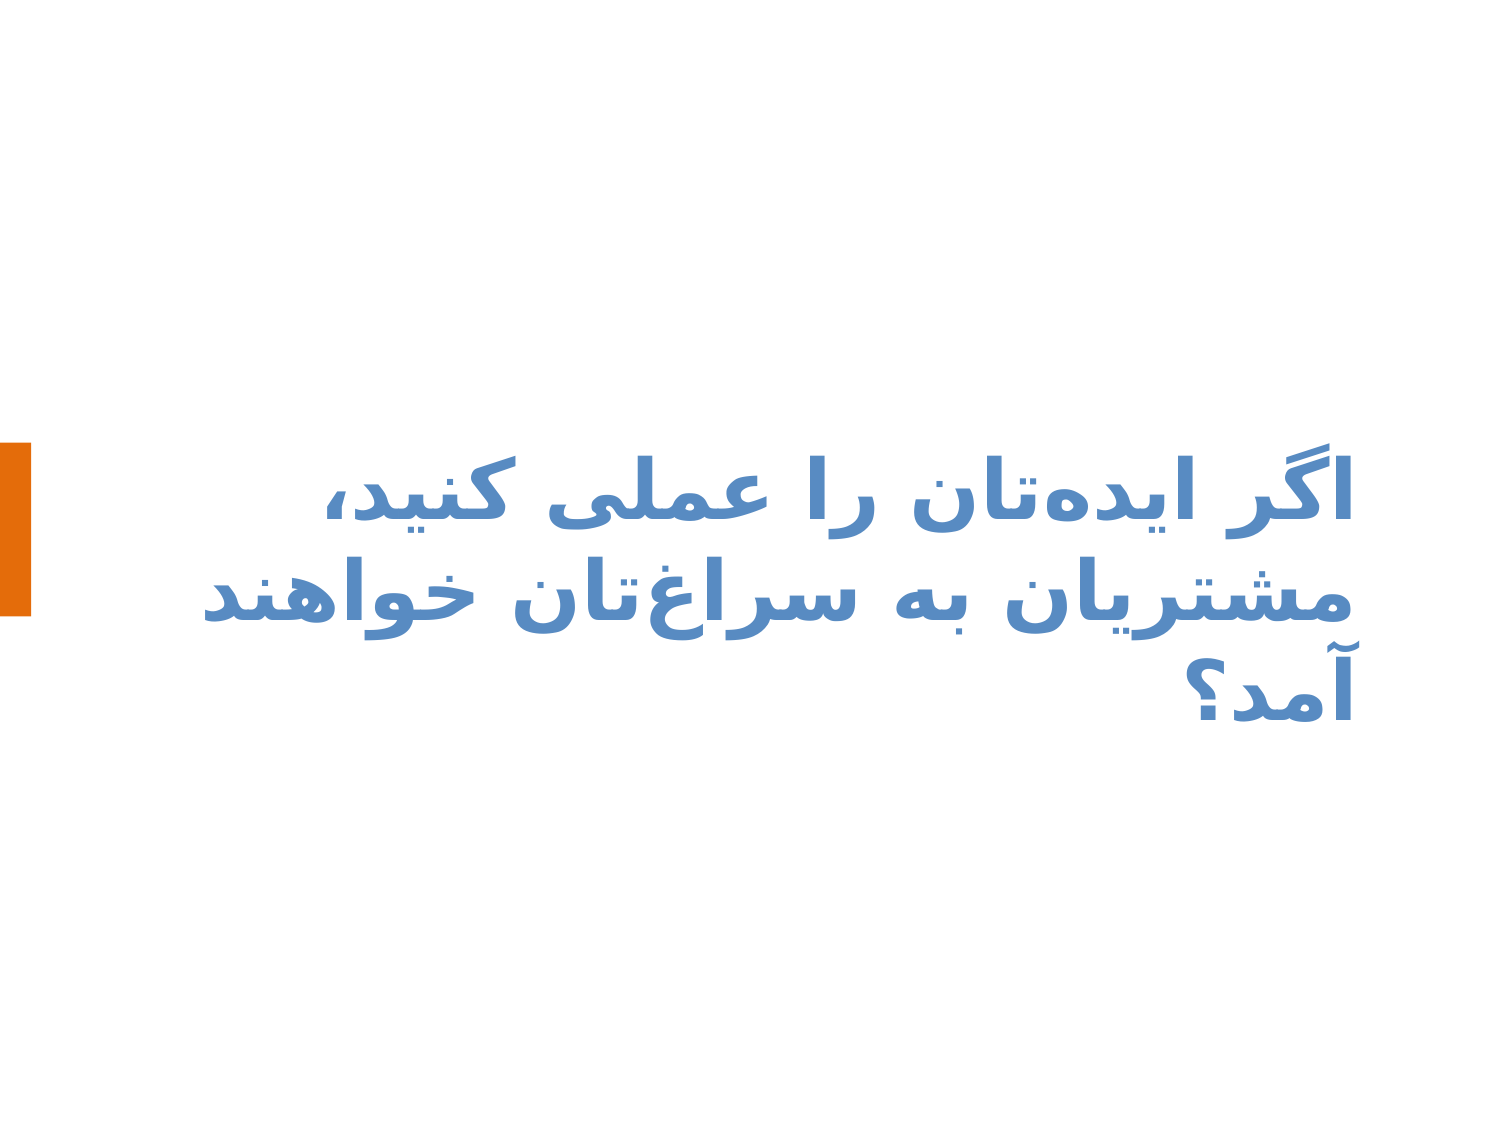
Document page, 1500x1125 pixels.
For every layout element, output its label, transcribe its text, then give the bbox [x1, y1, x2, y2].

text_box اگر ایده‌تان را عملی کنید، مشتریان به سراغ‌تان خواهند آمد؟ [39, 429, 1373, 744]
text_box [0, 441, 33, 618]
